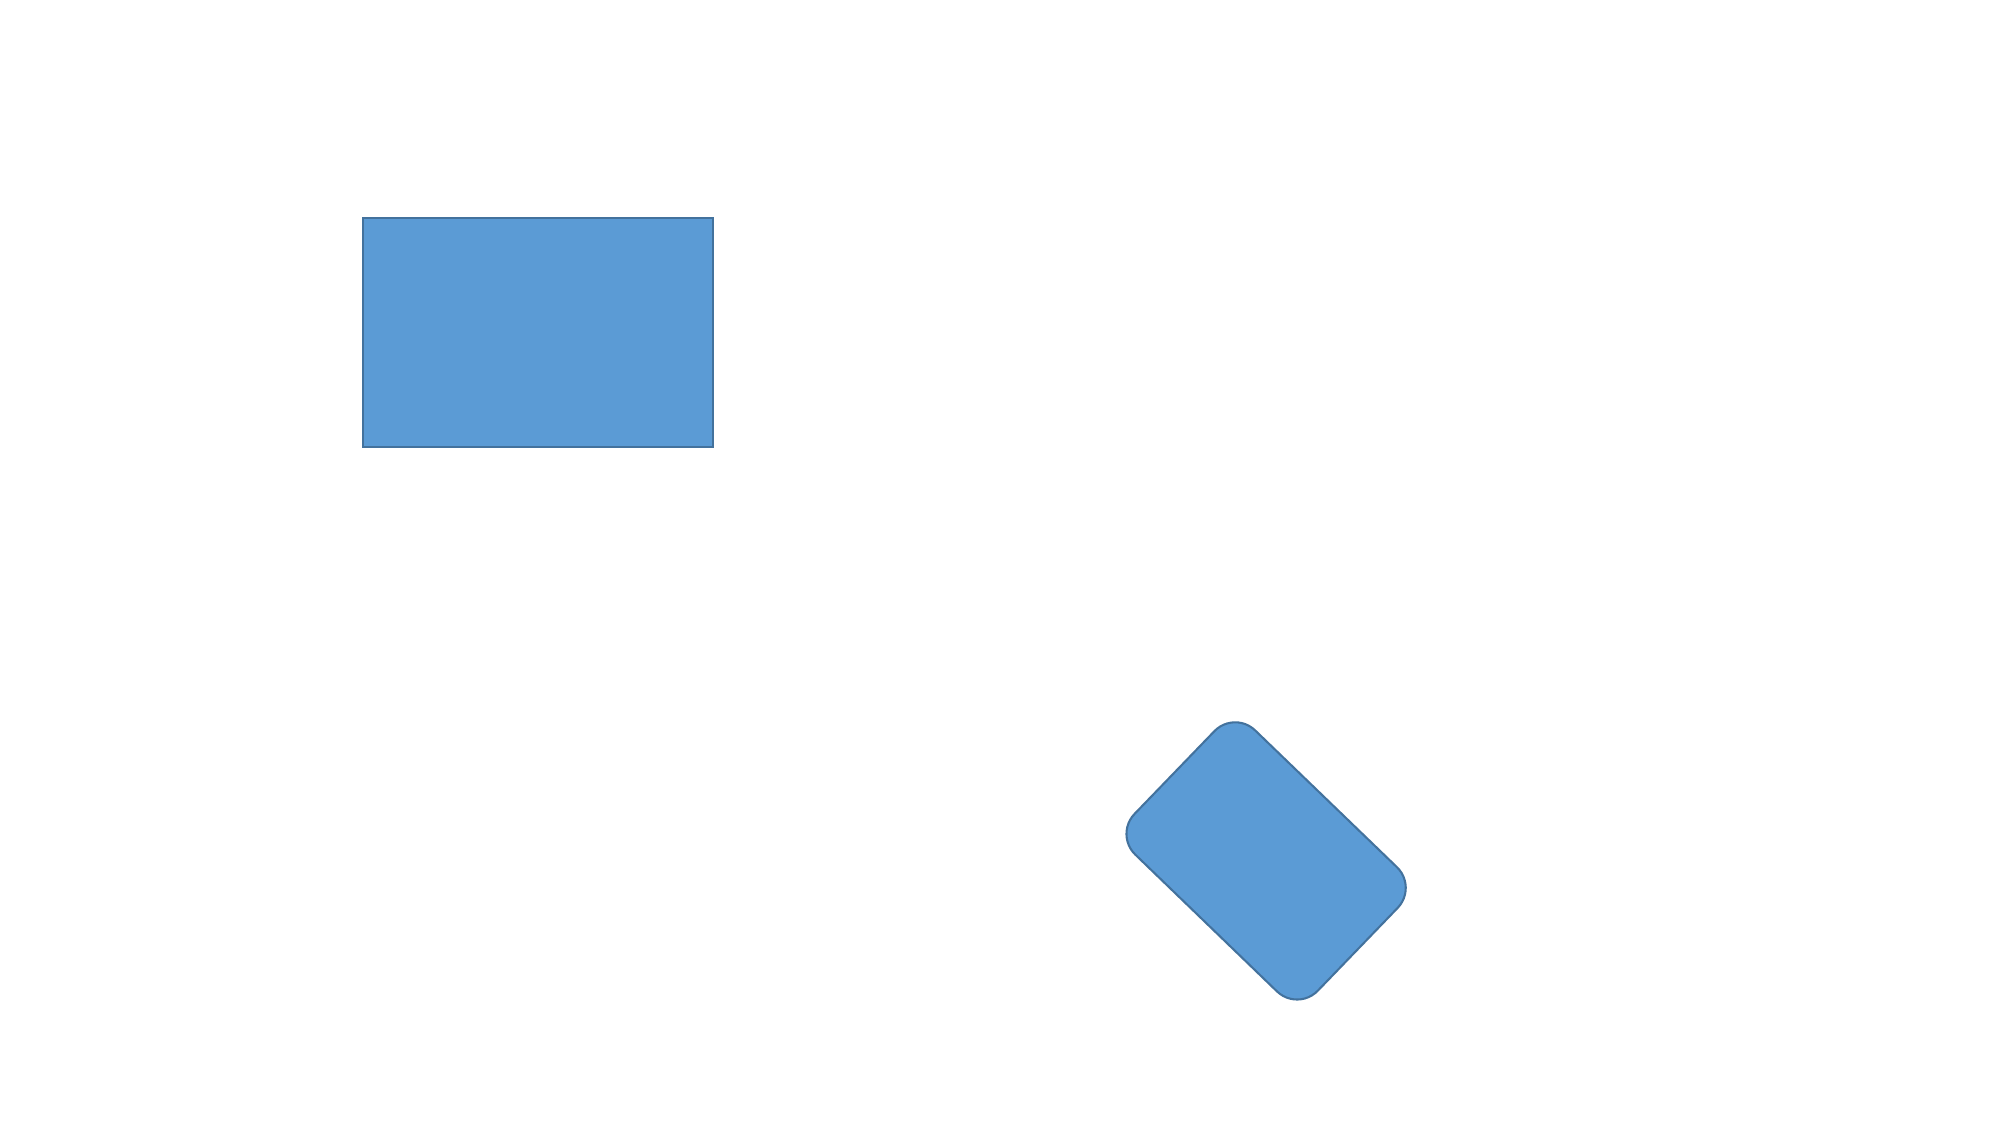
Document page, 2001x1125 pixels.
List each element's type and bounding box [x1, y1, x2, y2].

text_box [362, 217, 714, 448]
text_box [1125, 721, 1407, 1001]
